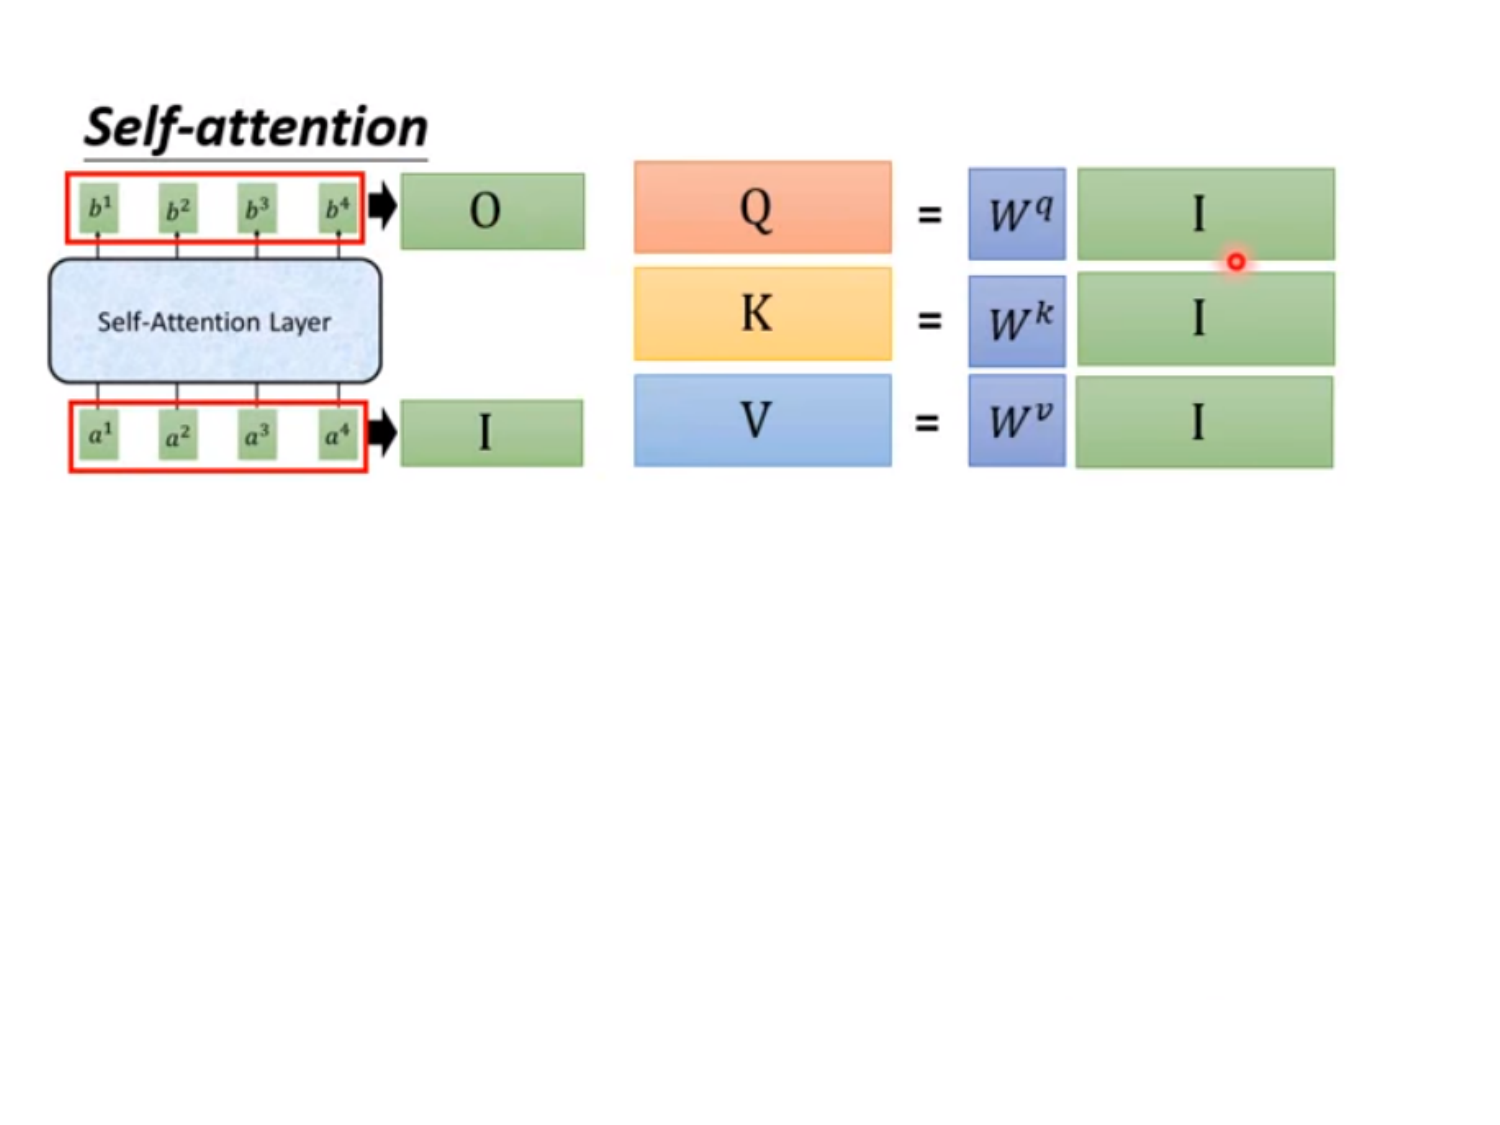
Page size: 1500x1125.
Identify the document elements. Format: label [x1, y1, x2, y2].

picture [40, 89, 1387, 1000]
